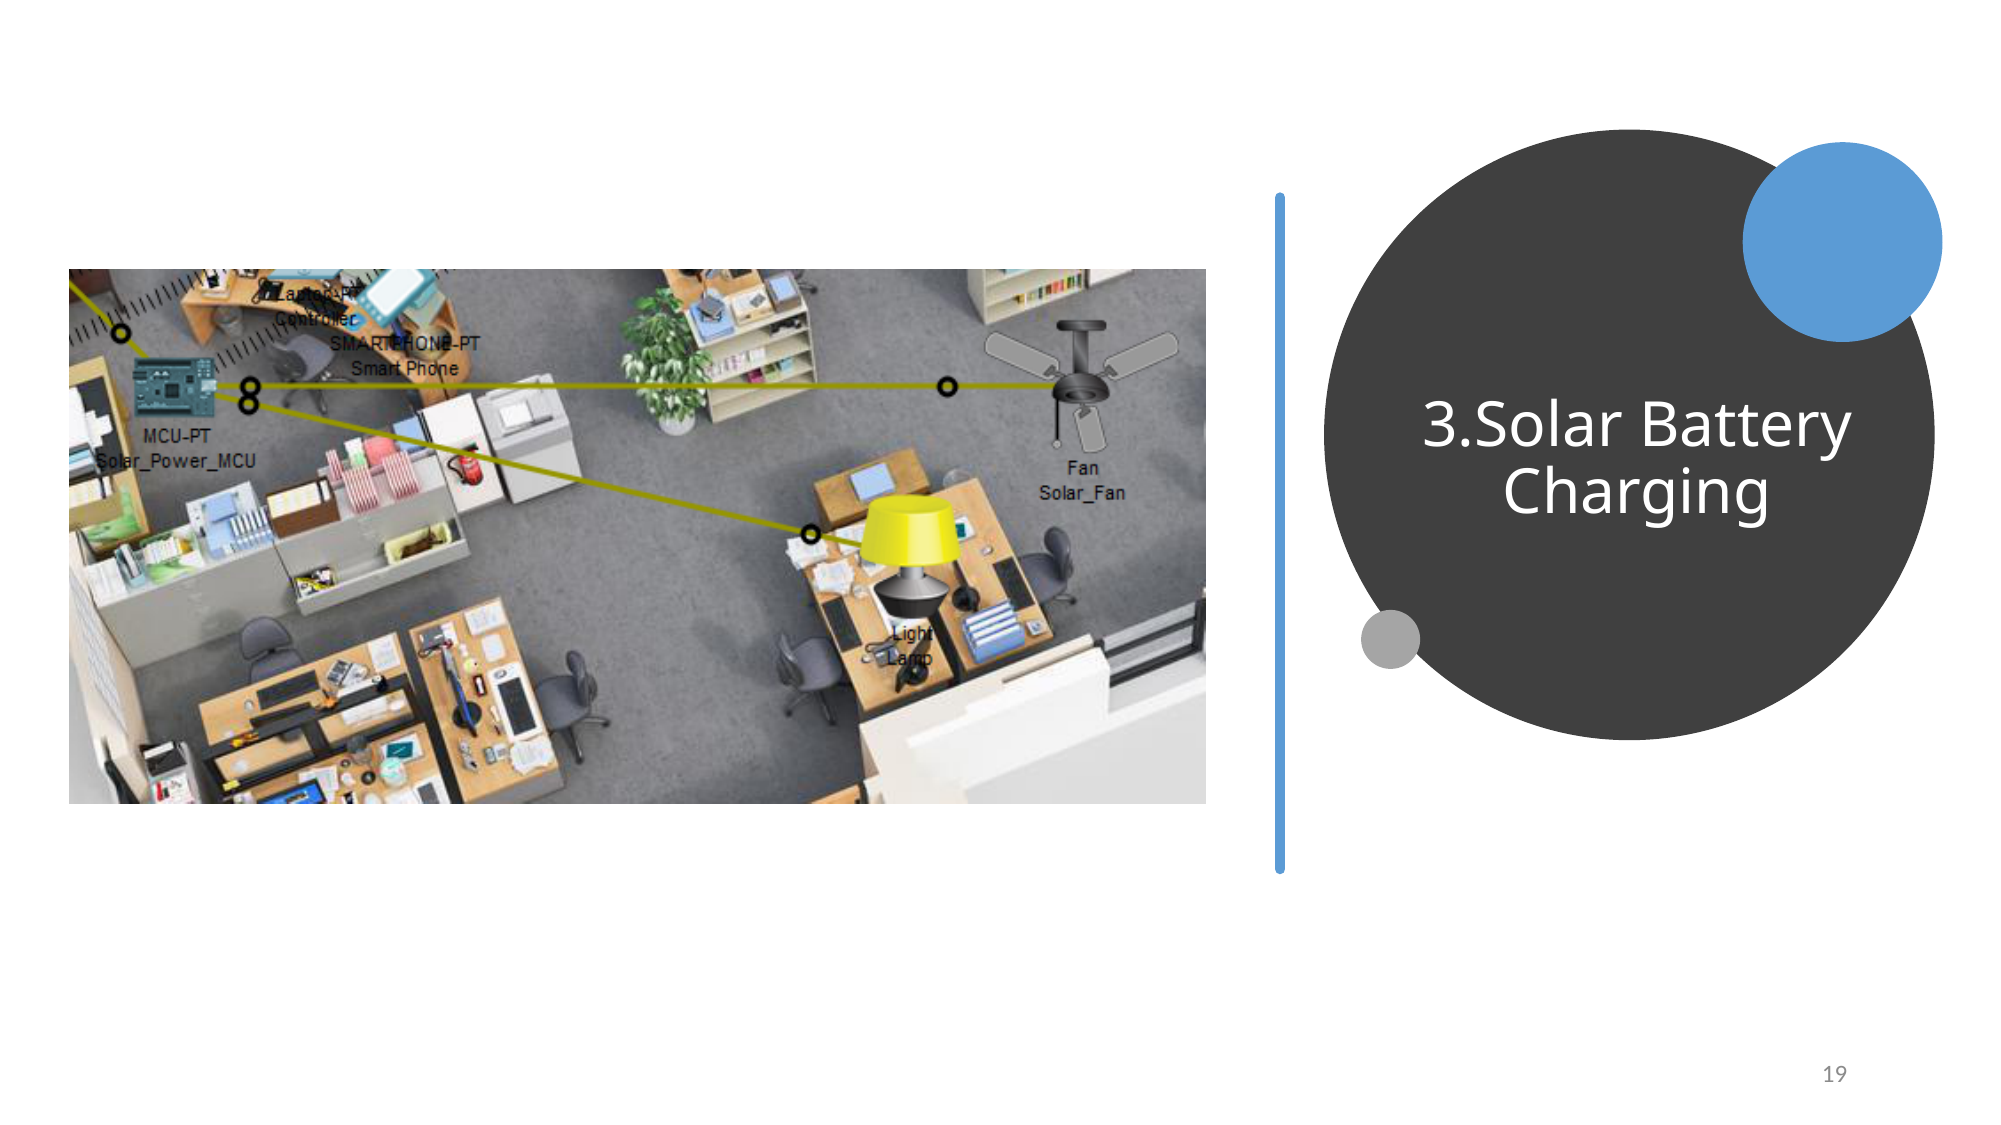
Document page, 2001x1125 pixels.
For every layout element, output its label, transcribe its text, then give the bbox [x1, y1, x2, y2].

text_box [1360, 608, 1422, 670]
text_box [1323, 128, 1936, 742]
picture [69, 269, 1206, 804]
slide_number 19 [1412, 1042, 1863, 1103]
text_box [1741, 141, 1944, 344]
title 3.Solar Battery Charging [1406, 380, 1868, 539]
